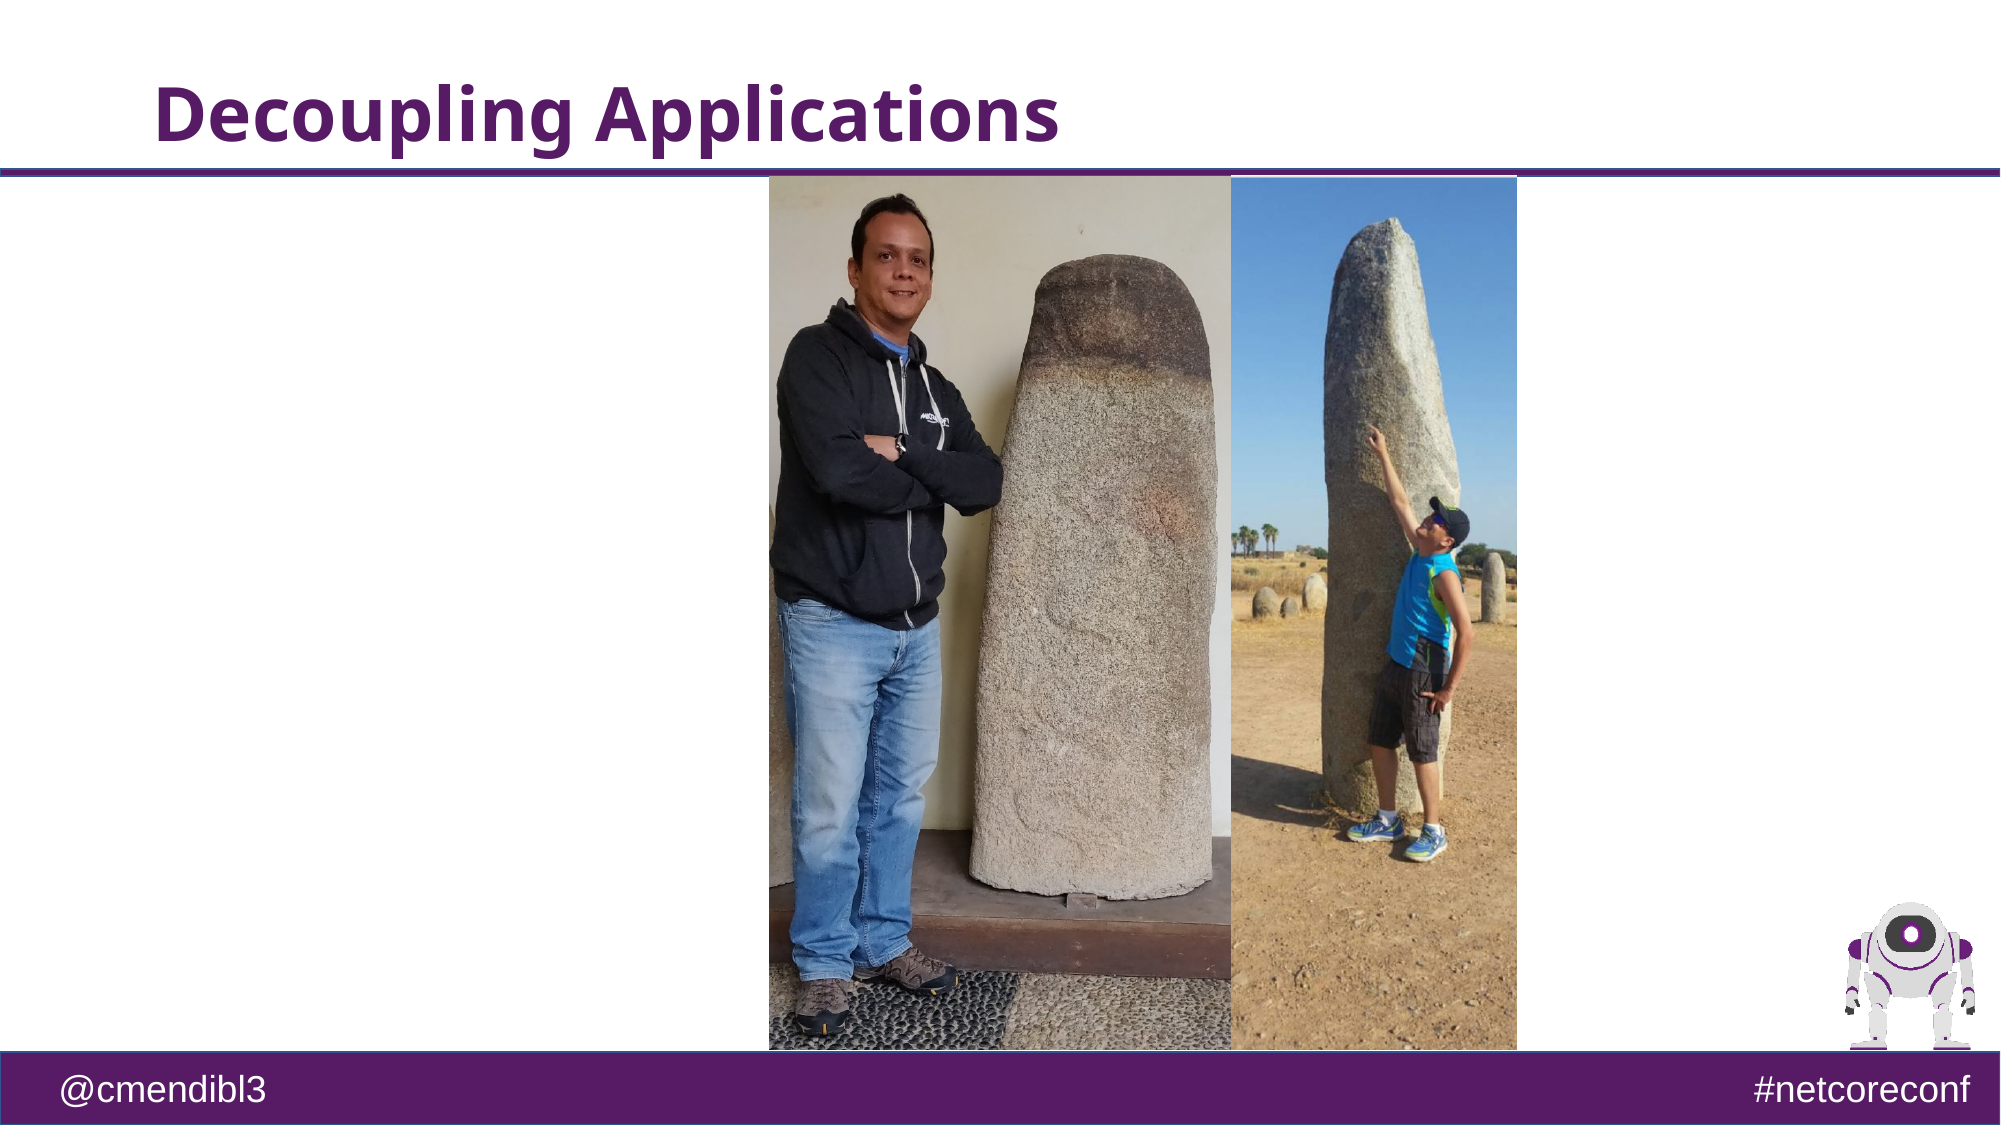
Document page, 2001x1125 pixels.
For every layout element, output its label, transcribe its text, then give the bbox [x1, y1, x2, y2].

picture [769, 175, 1517, 1050]
picture [1845, 902, 1975, 1050]
title Decoupling Applications [137, 20, 1863, 213]
